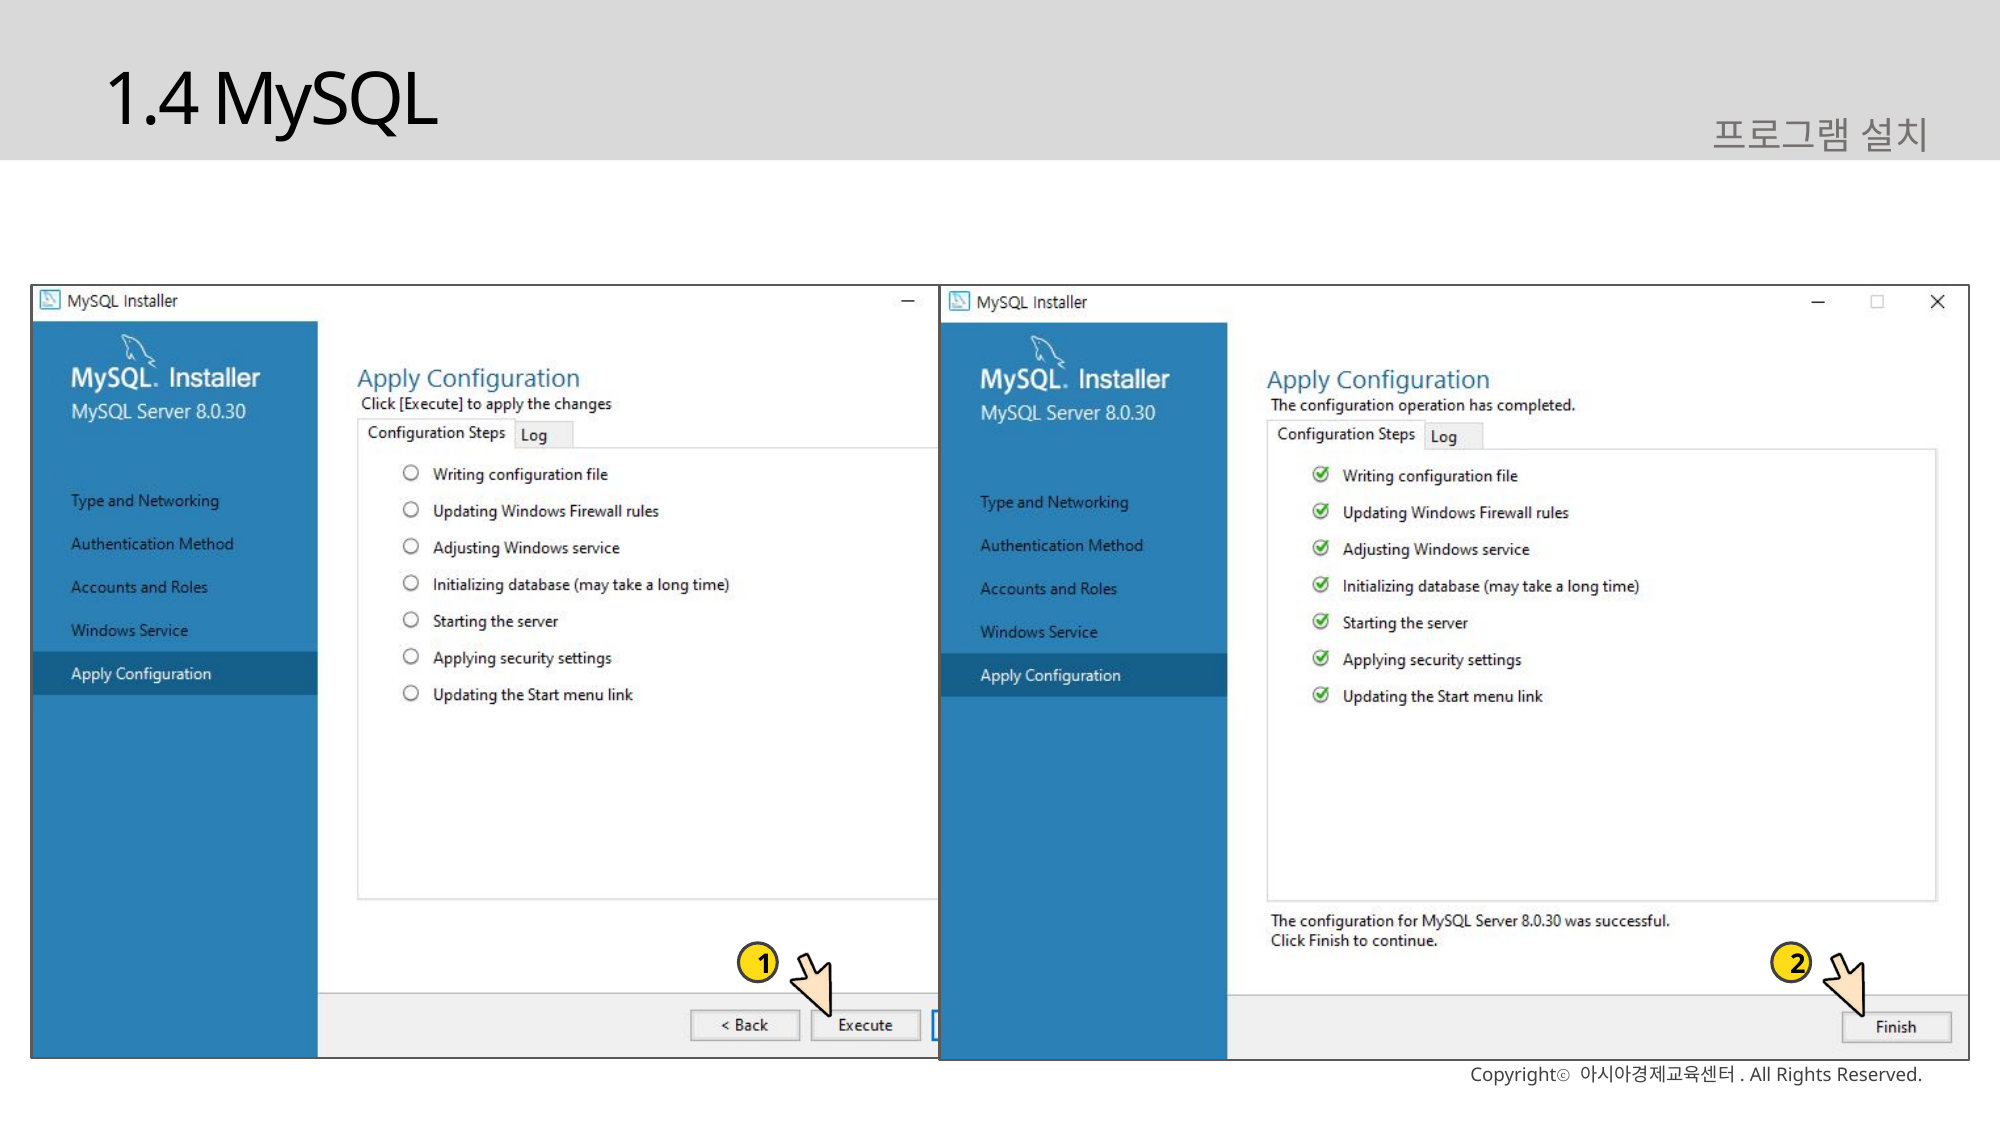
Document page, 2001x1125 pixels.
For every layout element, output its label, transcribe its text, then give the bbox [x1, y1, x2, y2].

text_box [0, 0, 2000, 161]
text_box Copyrightⓒ 아시아경제교육센터. All Rights Reserved. [1455, 1059, 1938, 1093]
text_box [1771, 942, 1893, 1040]
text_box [738, 942, 860, 1040]
text_box 프로그램 설치 [1697, 59, 1945, 165]
picture [32, 286, 1968, 1059]
title 1.4 MySQL [88, 26, 1105, 148]
